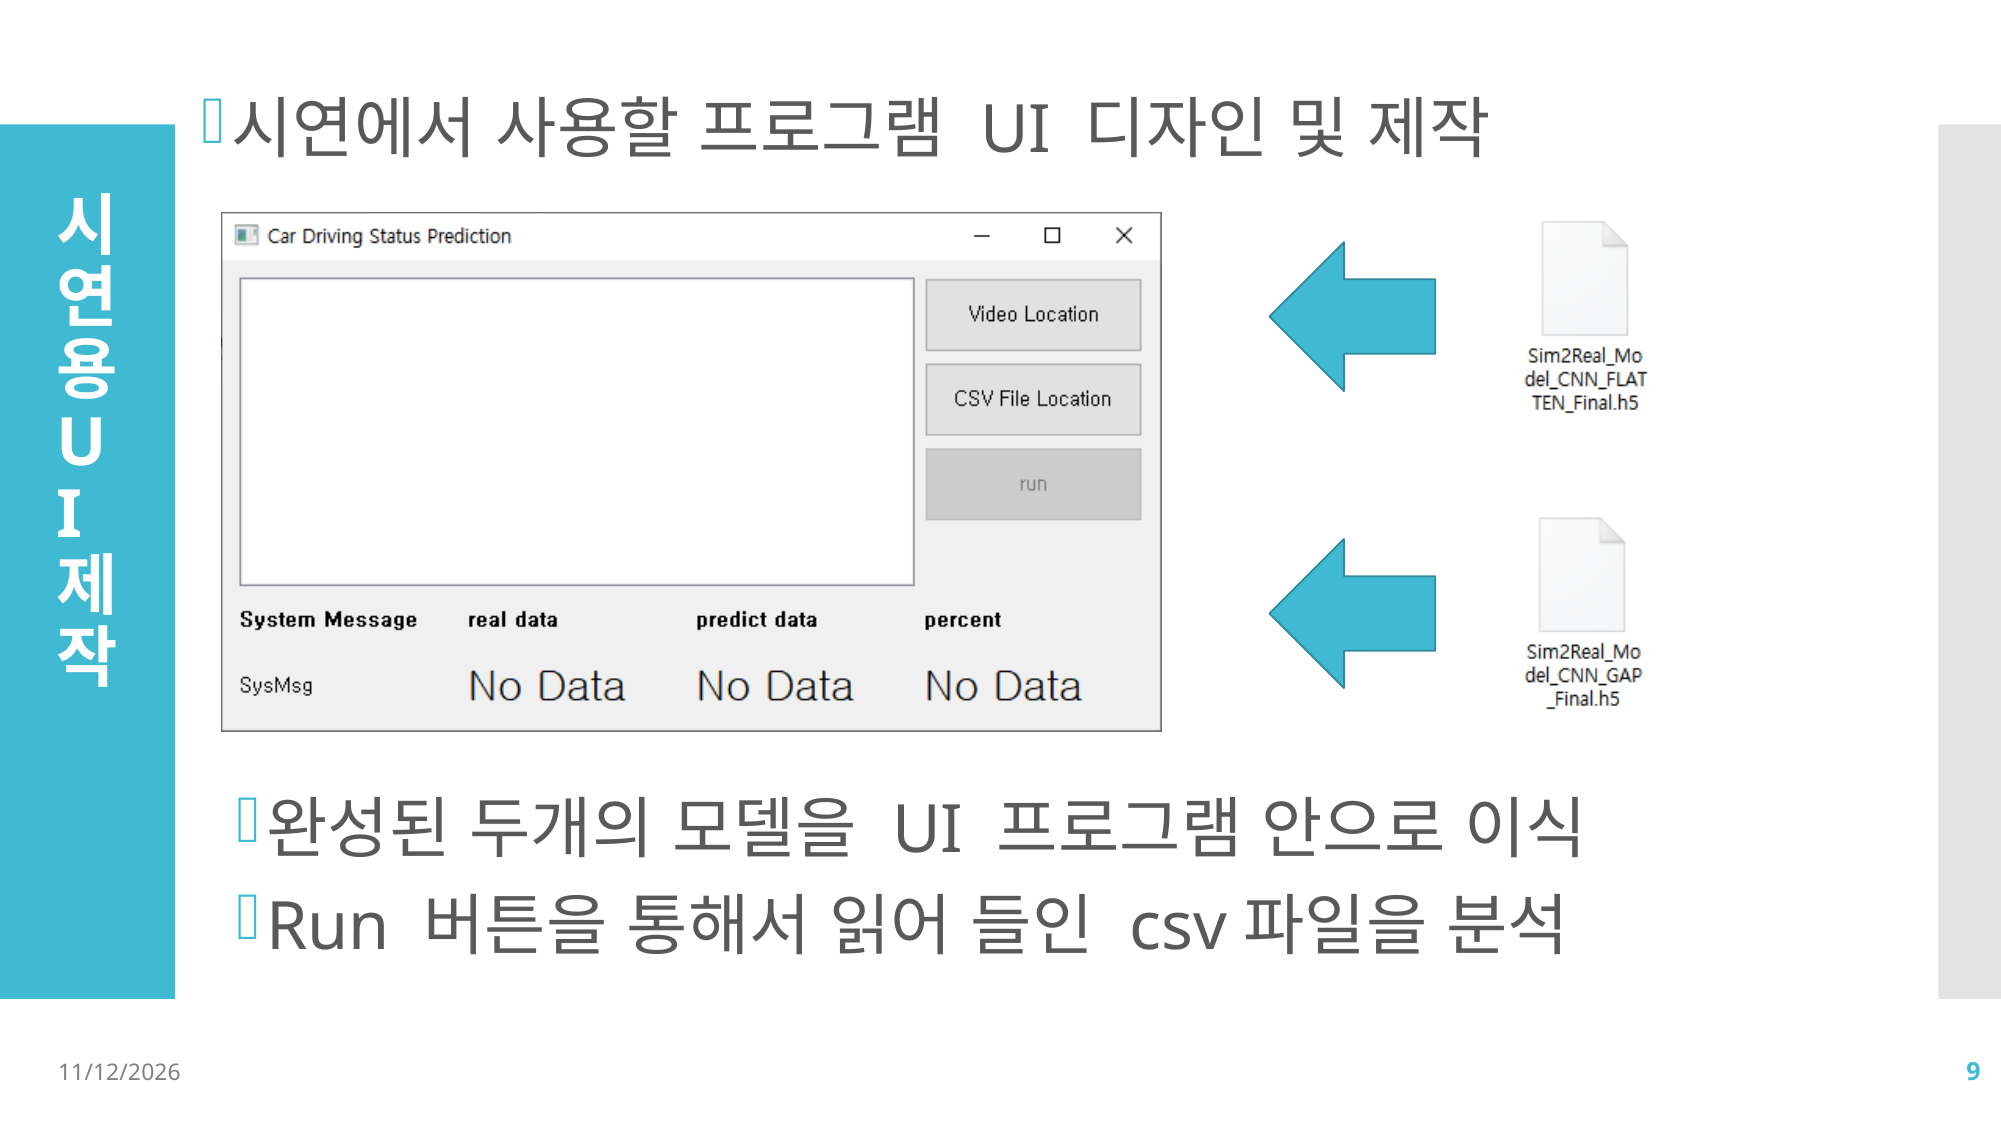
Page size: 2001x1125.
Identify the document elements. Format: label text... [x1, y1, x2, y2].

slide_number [43, 1042, 493, 1103]
text_box [1268, 538, 1437, 689]
picture [1521, 510, 1652, 717]
list 시연에서 사용할 프로그램 UI 디자인 및 제작 [186, 78, 1870, 185]
picture [1517, 212, 1652, 421]
text_box 완성된 두개의 모델을 UI 프로그램 안으로 이식 Run 버튼을 통해서 읽어 들인 csv파일을 분석 [221, 759, 1905, 1000]
text_box [1268, 241, 1437, 392]
picture [220, 212, 1163, 732]
slide_number 9 [1744, 1042, 1996, 1103]
title 시연용 UI 제작 [41, 184, 138, 940]
